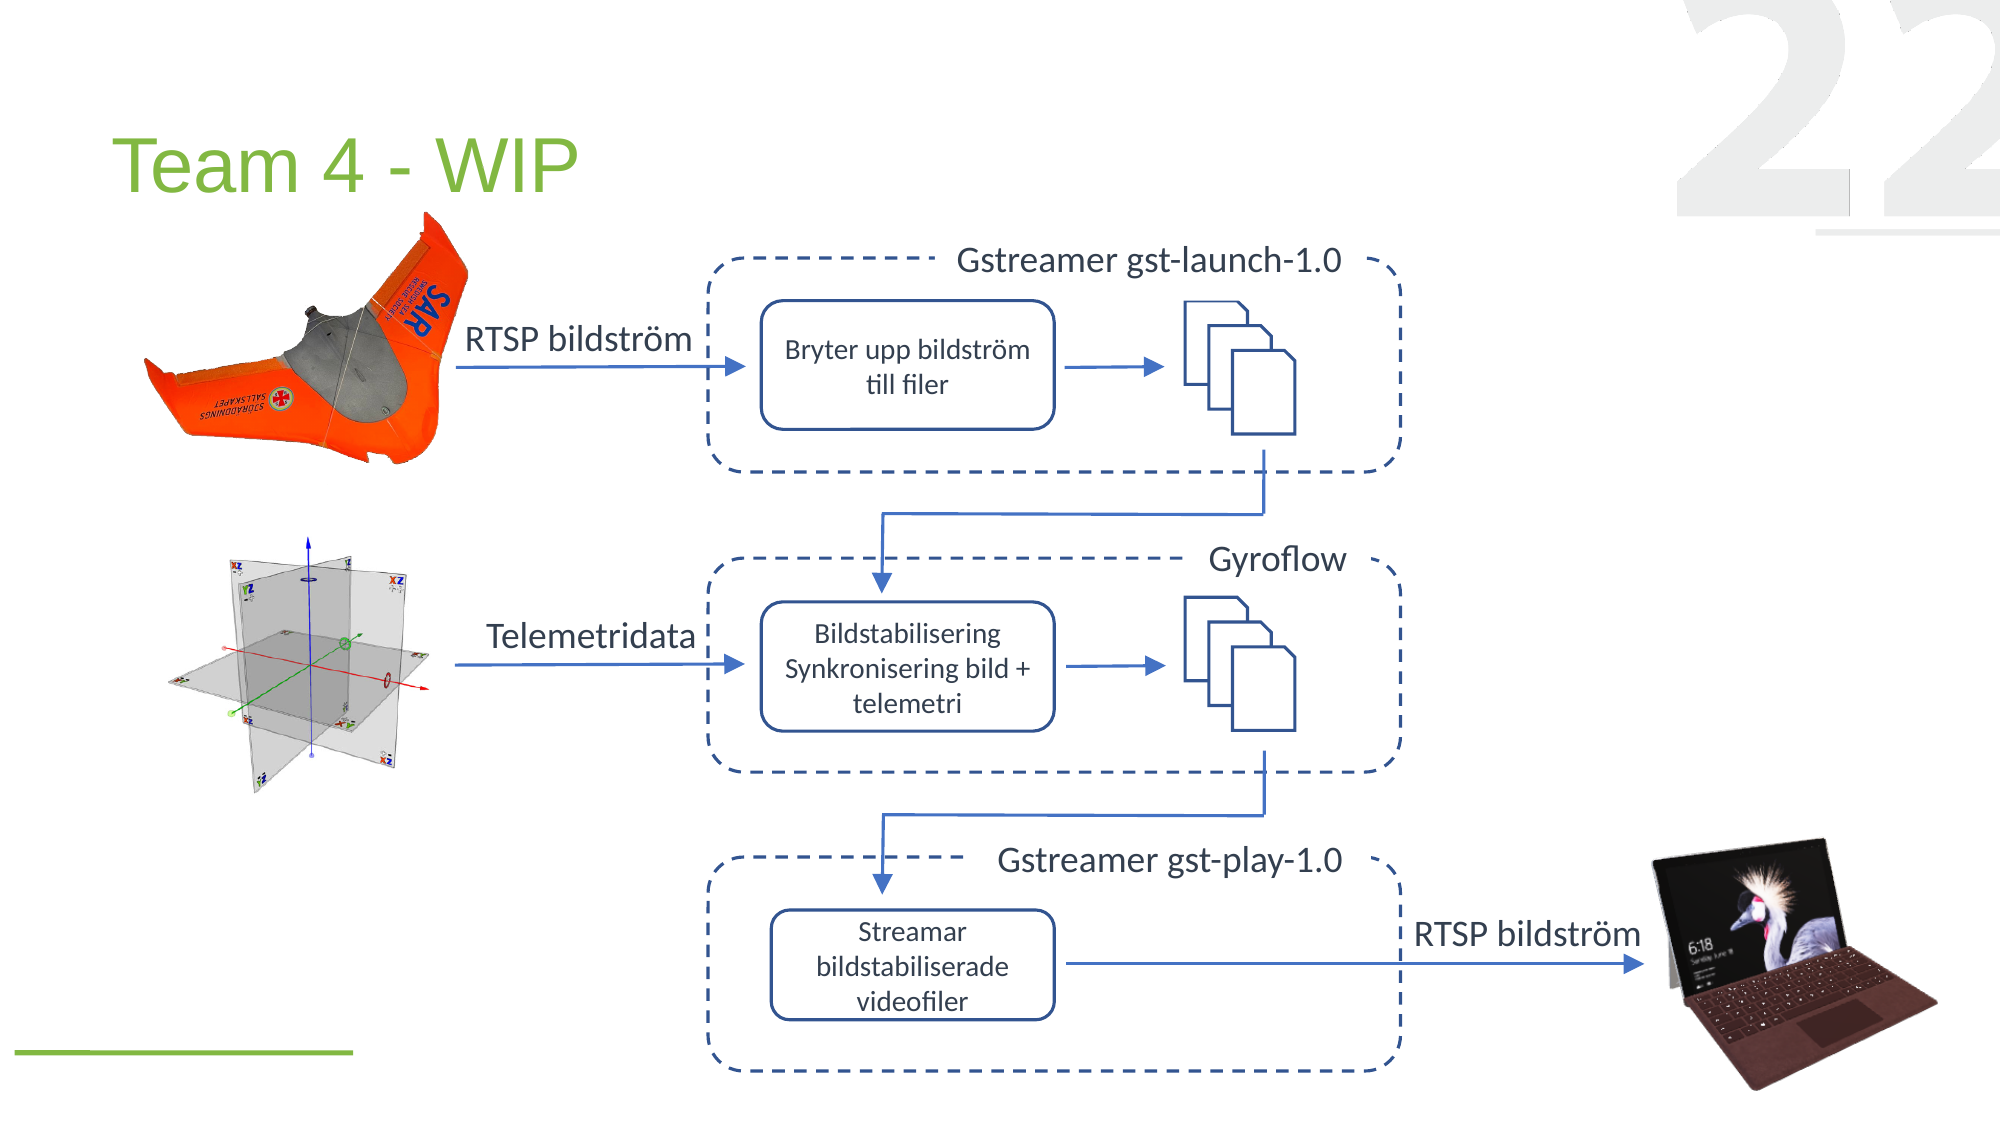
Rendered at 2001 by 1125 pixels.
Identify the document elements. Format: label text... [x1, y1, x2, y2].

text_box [1185, 300, 1295, 434]
picture [1677, 0, 2000, 242]
text_box Telemetridata [460, 602, 708, 663]
text_box Team 4 - WIP [96, 42, 1897, 293]
picture [1649, 774, 1946, 1093]
picture [144, 166, 484, 485]
text_box RTSP bildström [484, 306, 708, 366]
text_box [882, 750, 1265, 895]
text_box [708, 513, 1401, 773]
text_box RTSP bildström [1401, 900, 1664, 962]
text_box Bryter upp bildström till filer [760, 299, 1056, 431]
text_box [708, 814, 1401, 1072]
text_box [1185, 597, 1295, 731]
text_box [706, 256, 1402, 474]
text_box Gstreamer gst-launch-1.0 [933, 213, 1366, 302]
picture [163, 531, 432, 798]
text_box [881, 449, 1264, 594]
